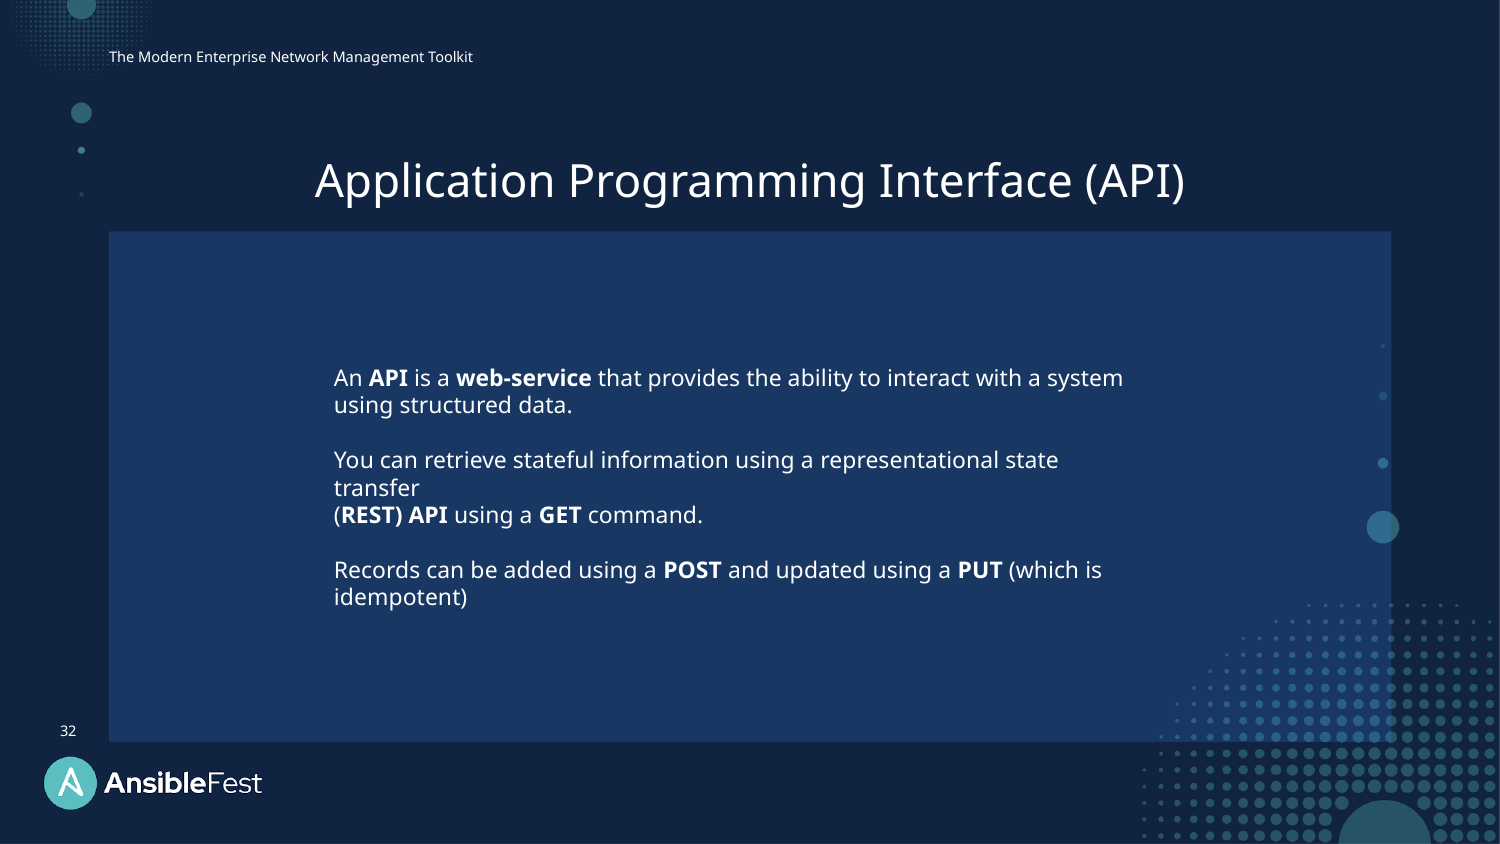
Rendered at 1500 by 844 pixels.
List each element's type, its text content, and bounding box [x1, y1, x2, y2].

text_box Application Programming Interface (API) [108, 135, 1392, 204]
text_box 32 [8, 718, 129, 742]
text_box An API is a web-service that provides the ability to interact with a system using structured data. You can retrieve stateful information using a representational state transfer (REST) API using a GET command. Records can be added using a POST and updated using a PUT (which is idempotent) [108, 231, 1392, 742]
picture [0, 0, 1500, 844]
text_box The Modern Enterprise Network Management Toolkit [55, 6, 689, 108]
